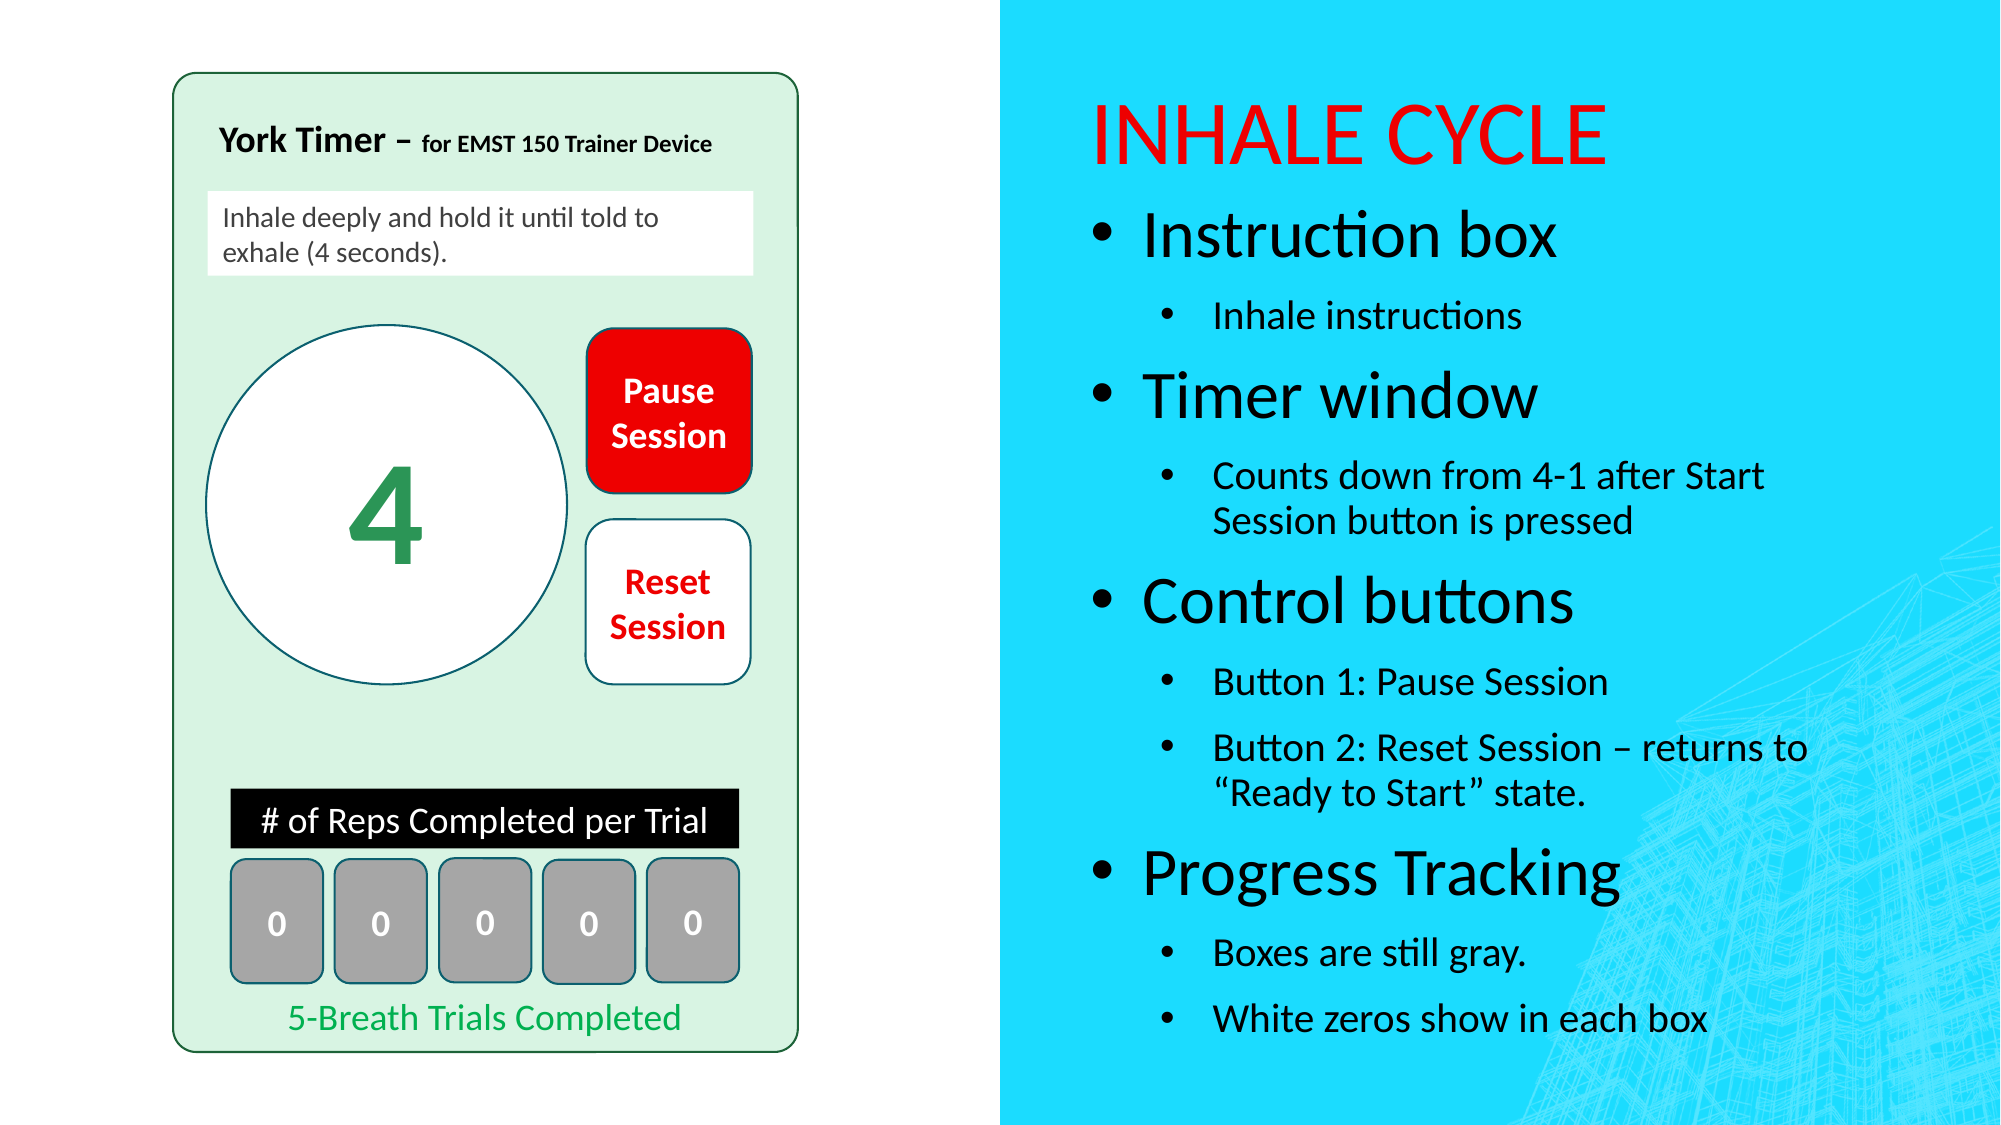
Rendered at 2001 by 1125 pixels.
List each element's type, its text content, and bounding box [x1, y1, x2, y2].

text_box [173, 72, 798, 1052]
list Instruction box Inhale instructions Timer window Counts down from 4-1 after Start Session button is pressed Control buttons Button 1: Pause Session Button 2: Reset Session – returns to “Ready to Start” state. Progress Tracking Boxes are still gray. White zeros show in each box [1075, 191, 1863, 1052]
title Inhale cycle [1075, 63, 1863, 191]
picture [0, 0, 2001, 1125]
